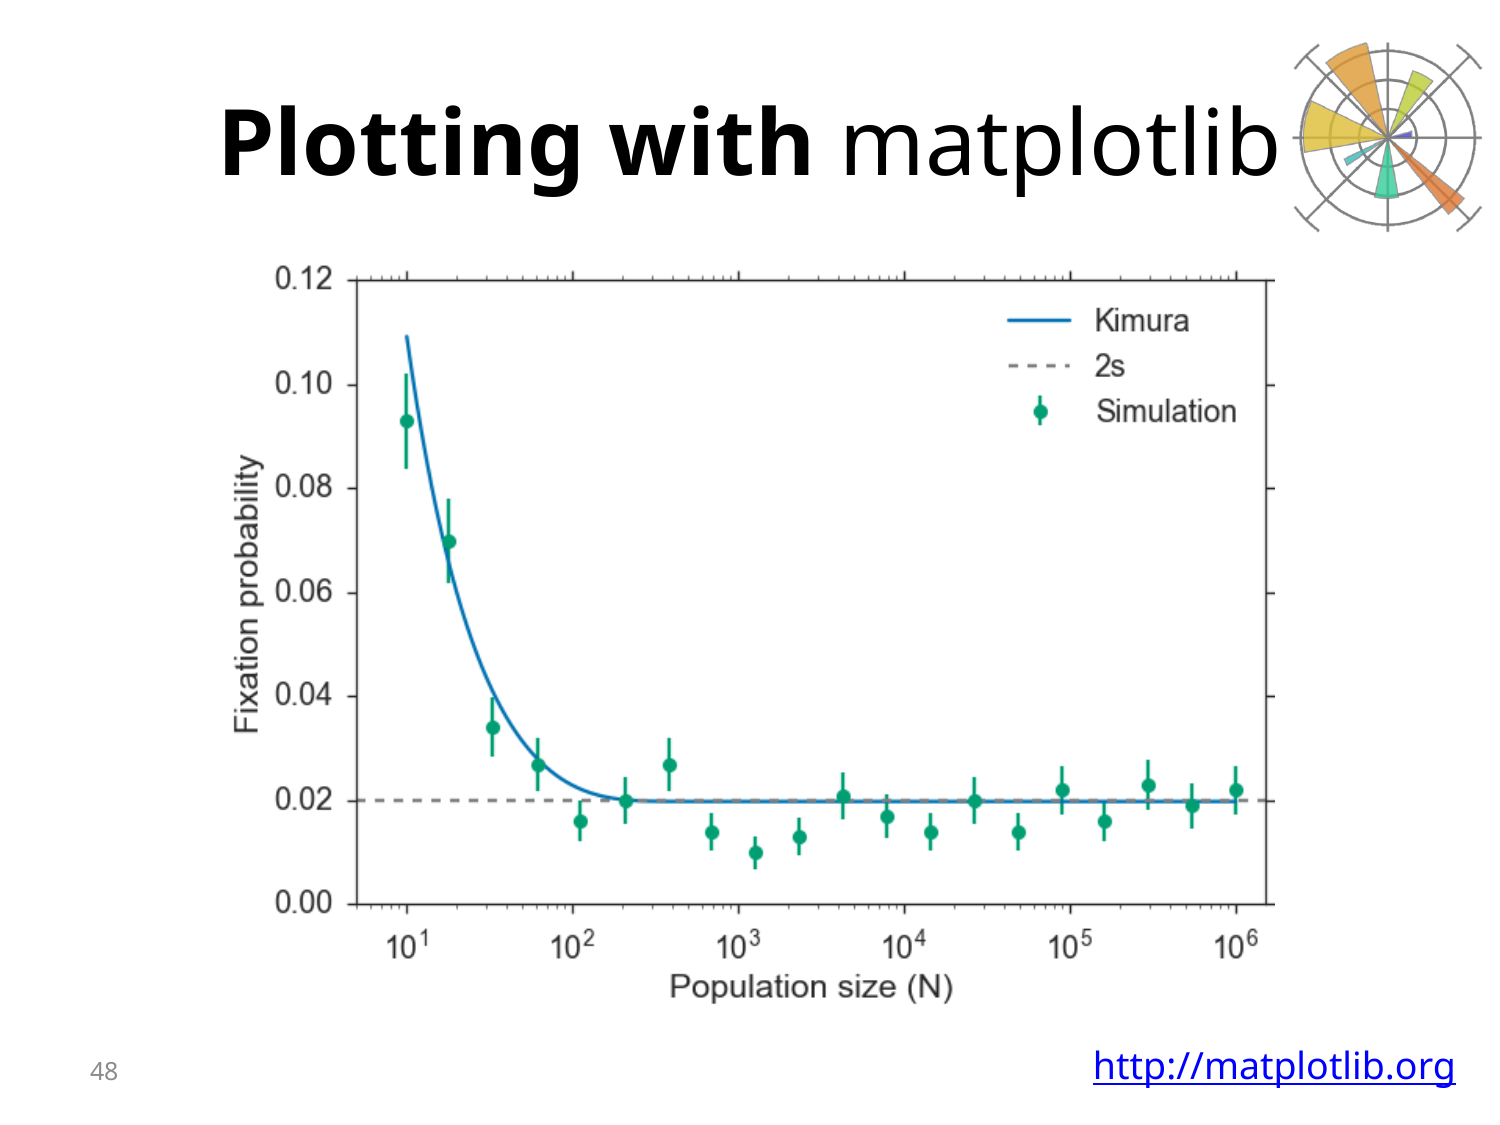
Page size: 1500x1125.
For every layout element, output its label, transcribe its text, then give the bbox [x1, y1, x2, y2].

title Plotting with matplotlib [75, 45, 1264, 233]
picture [225, 18, 1500, 1015]
text_box http://matplotlib.org [1078, 1034, 1471, 1101]
slide_number 48 [75, 1042, 425, 1103]
